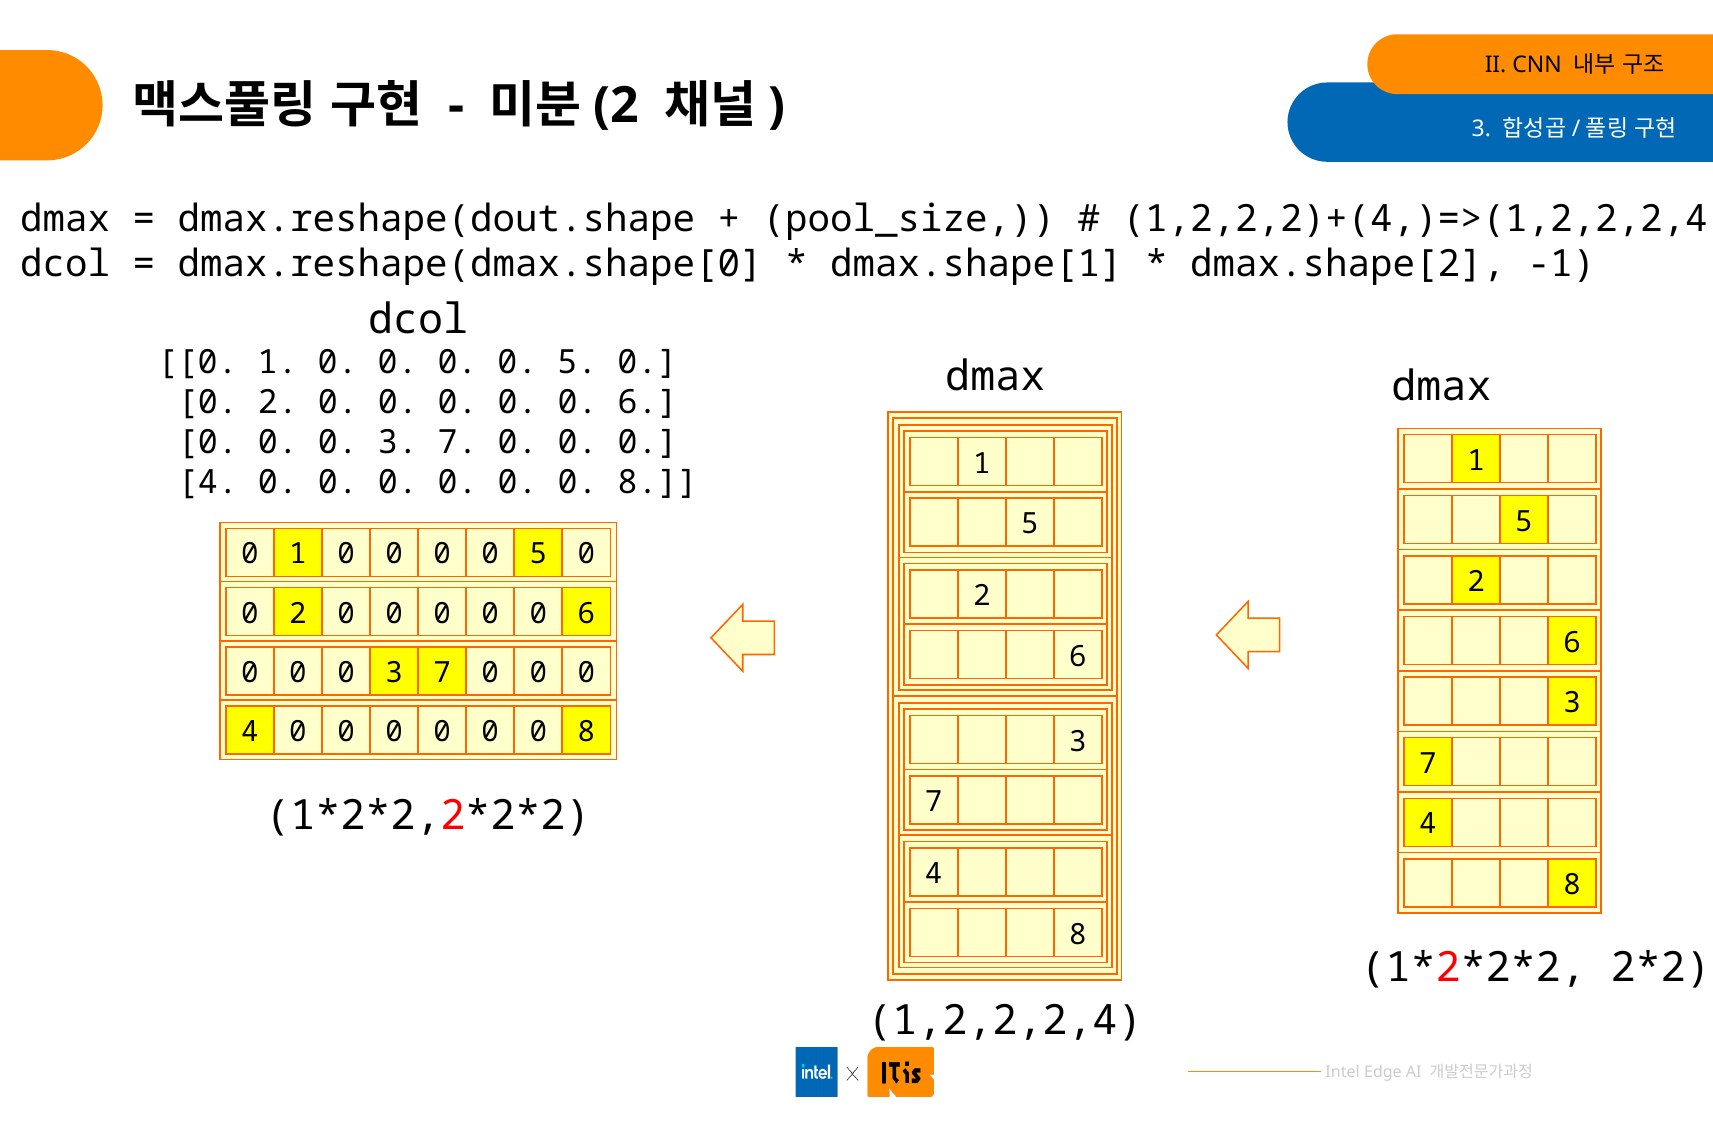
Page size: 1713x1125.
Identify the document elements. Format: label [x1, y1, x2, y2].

text_box [1444, 106, 1693, 149]
text_box [1397, 427, 1602, 914]
text_box [11, 13, 778, 80]
text_box [250, 780, 606, 846]
text_box [887, 411, 1123, 981]
text_box [930, 341, 1060, 407]
text_box [1345, 932, 1713, 998]
text_box [852, 985, 1158, 1051]
text_box [219, 521, 617, 760]
text_box [1214, 598, 1281, 671]
text_box [709, 601, 776, 674]
text_box [1376, 351, 1507, 417]
text_box [1456, 42, 1680, 85]
text_box [5, 186, 1713, 508]
title [117, 51, 1167, 162]
